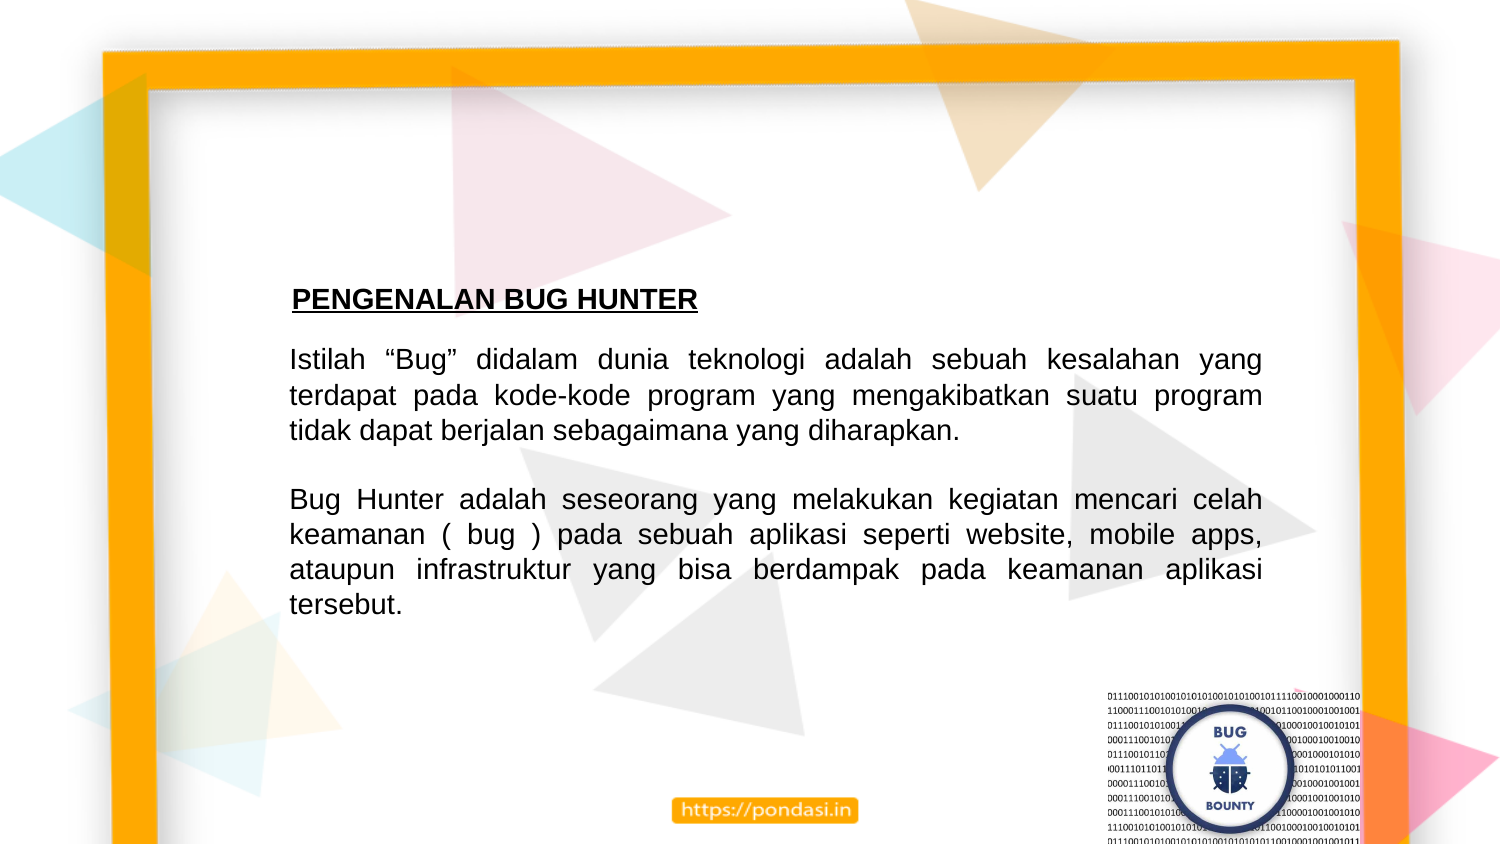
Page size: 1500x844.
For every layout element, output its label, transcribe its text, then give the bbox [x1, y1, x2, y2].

text_box PENGENALAN BUG HUNTER [277, 272, 714, 333]
picture [0, 0, 1500, 844]
text_box Istilah “Bug” didalam dunia teknologi adalah sebuah kesalahan yang terdapat pada kode-kode program yang mengakibatkan suatu program tidak dapat berjalan sebagaimana yang diharapkan. Bug Hunter adalah seseorang yang melakukan kegiatan mencari celah keamanan ( bug ) pada sebuah aplikasi seperti website, mobile apps, ataupun infrastruktur yang bisa berdampak pada keamanan aplikasi tersebut. [274, 333, 1280, 628]
